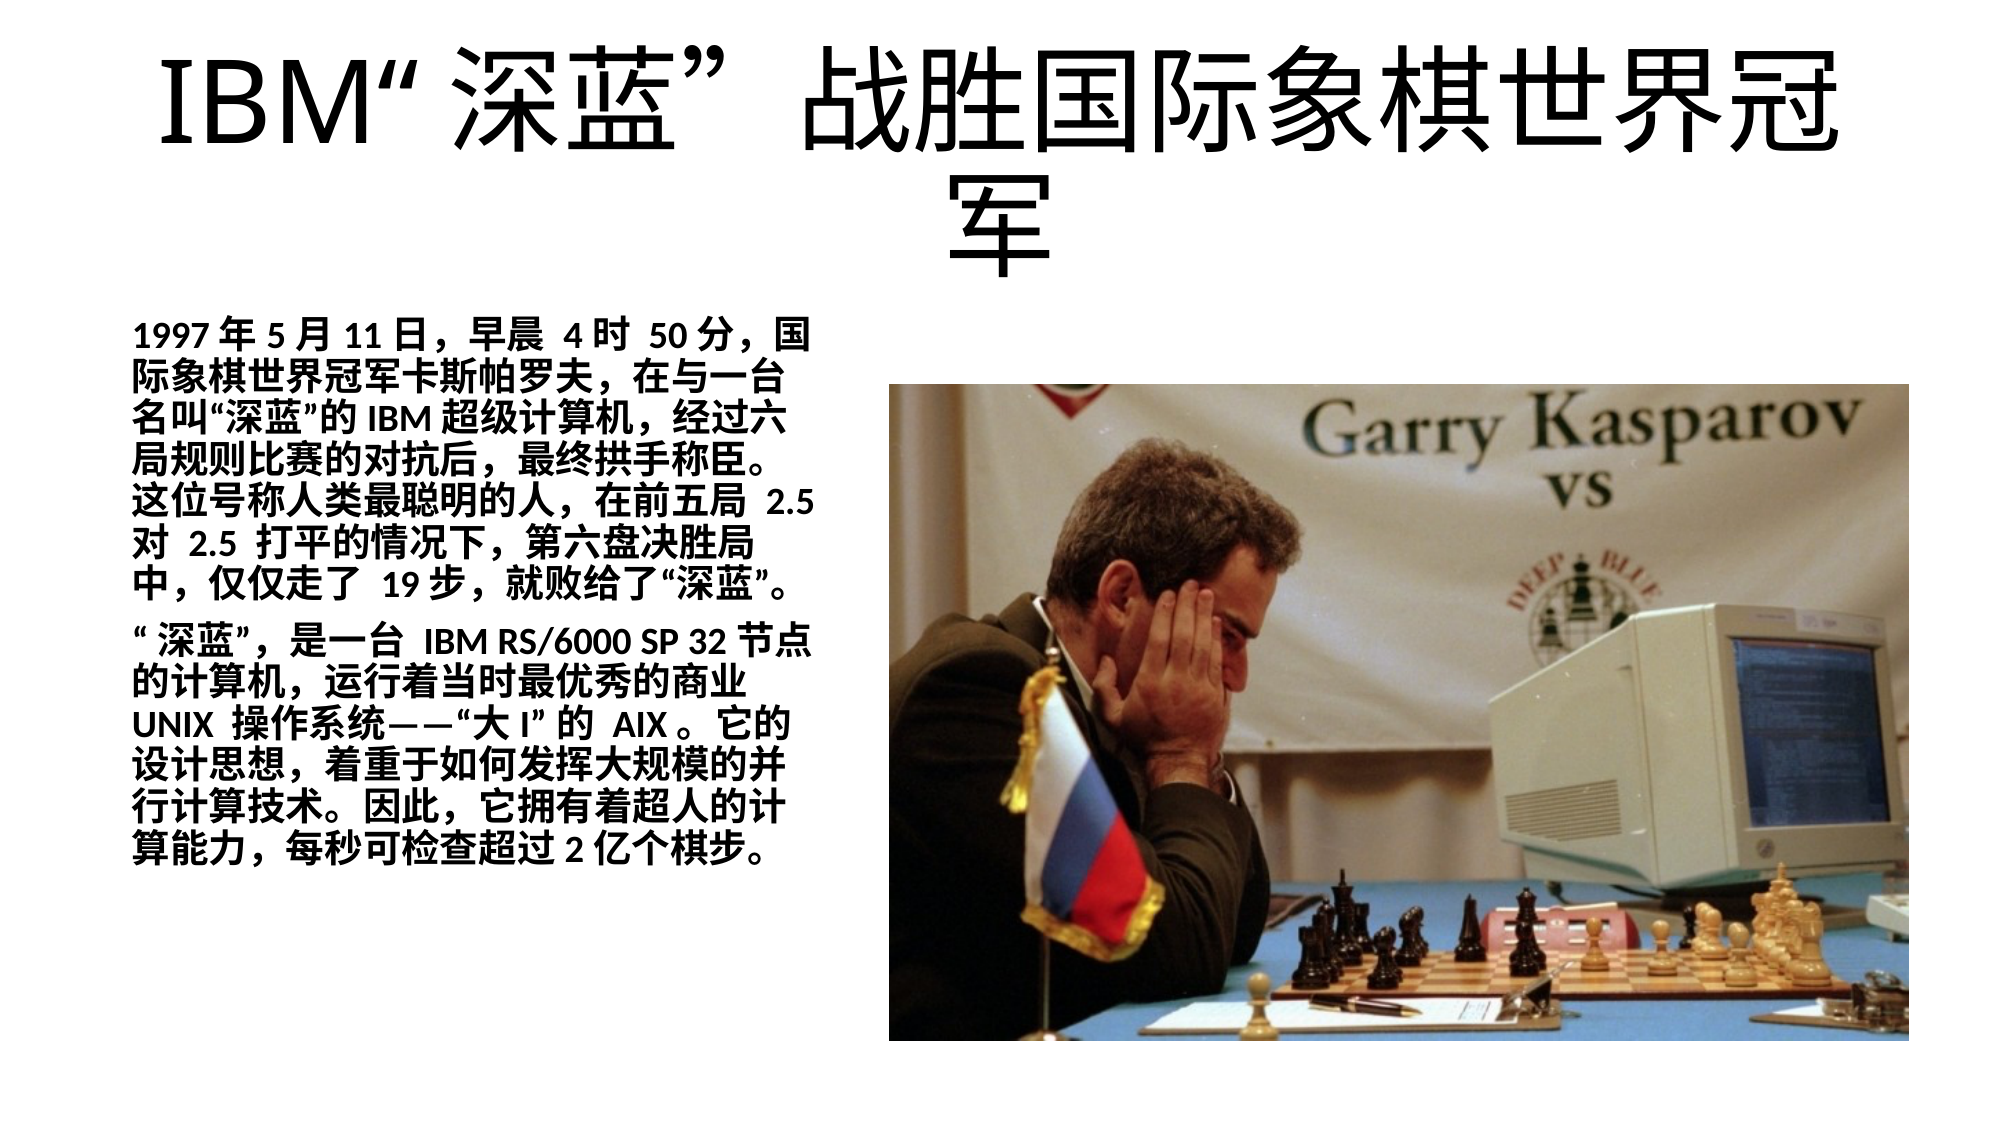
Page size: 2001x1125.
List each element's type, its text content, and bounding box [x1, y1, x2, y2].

picture [889, 384, 1909, 1041]
list 1997年5月11日，早晨 4时 50分，国际象棋世界冠军卡斯帕罗夫，在与一台名叫“深蓝”的IBM超级计算机，经过六局规则比赛的对抗后，最终拱手称臣。这位号称人类最聪明的人，在前五局 2.5 对 2.5 打平的情况下，第六盘决胜局中，仅仅走了 19步，就败给了“深蓝”。 “深蓝”，是一台 IBM RS/6000 SP 32节点的计算机，运行着当时最优秀的商业 UNIX 操作系统——“大I”的 AIX。它的设计思想，着重于如何发挥大规模的并行计算技术。因此，它拥有着超人的计算能力，每秒可检查超过2亿个棋步。 [123, 307, 825, 1023]
title IBM“深蓝”战胜国际象棋世界冠军 [136, 59, 1863, 278]
